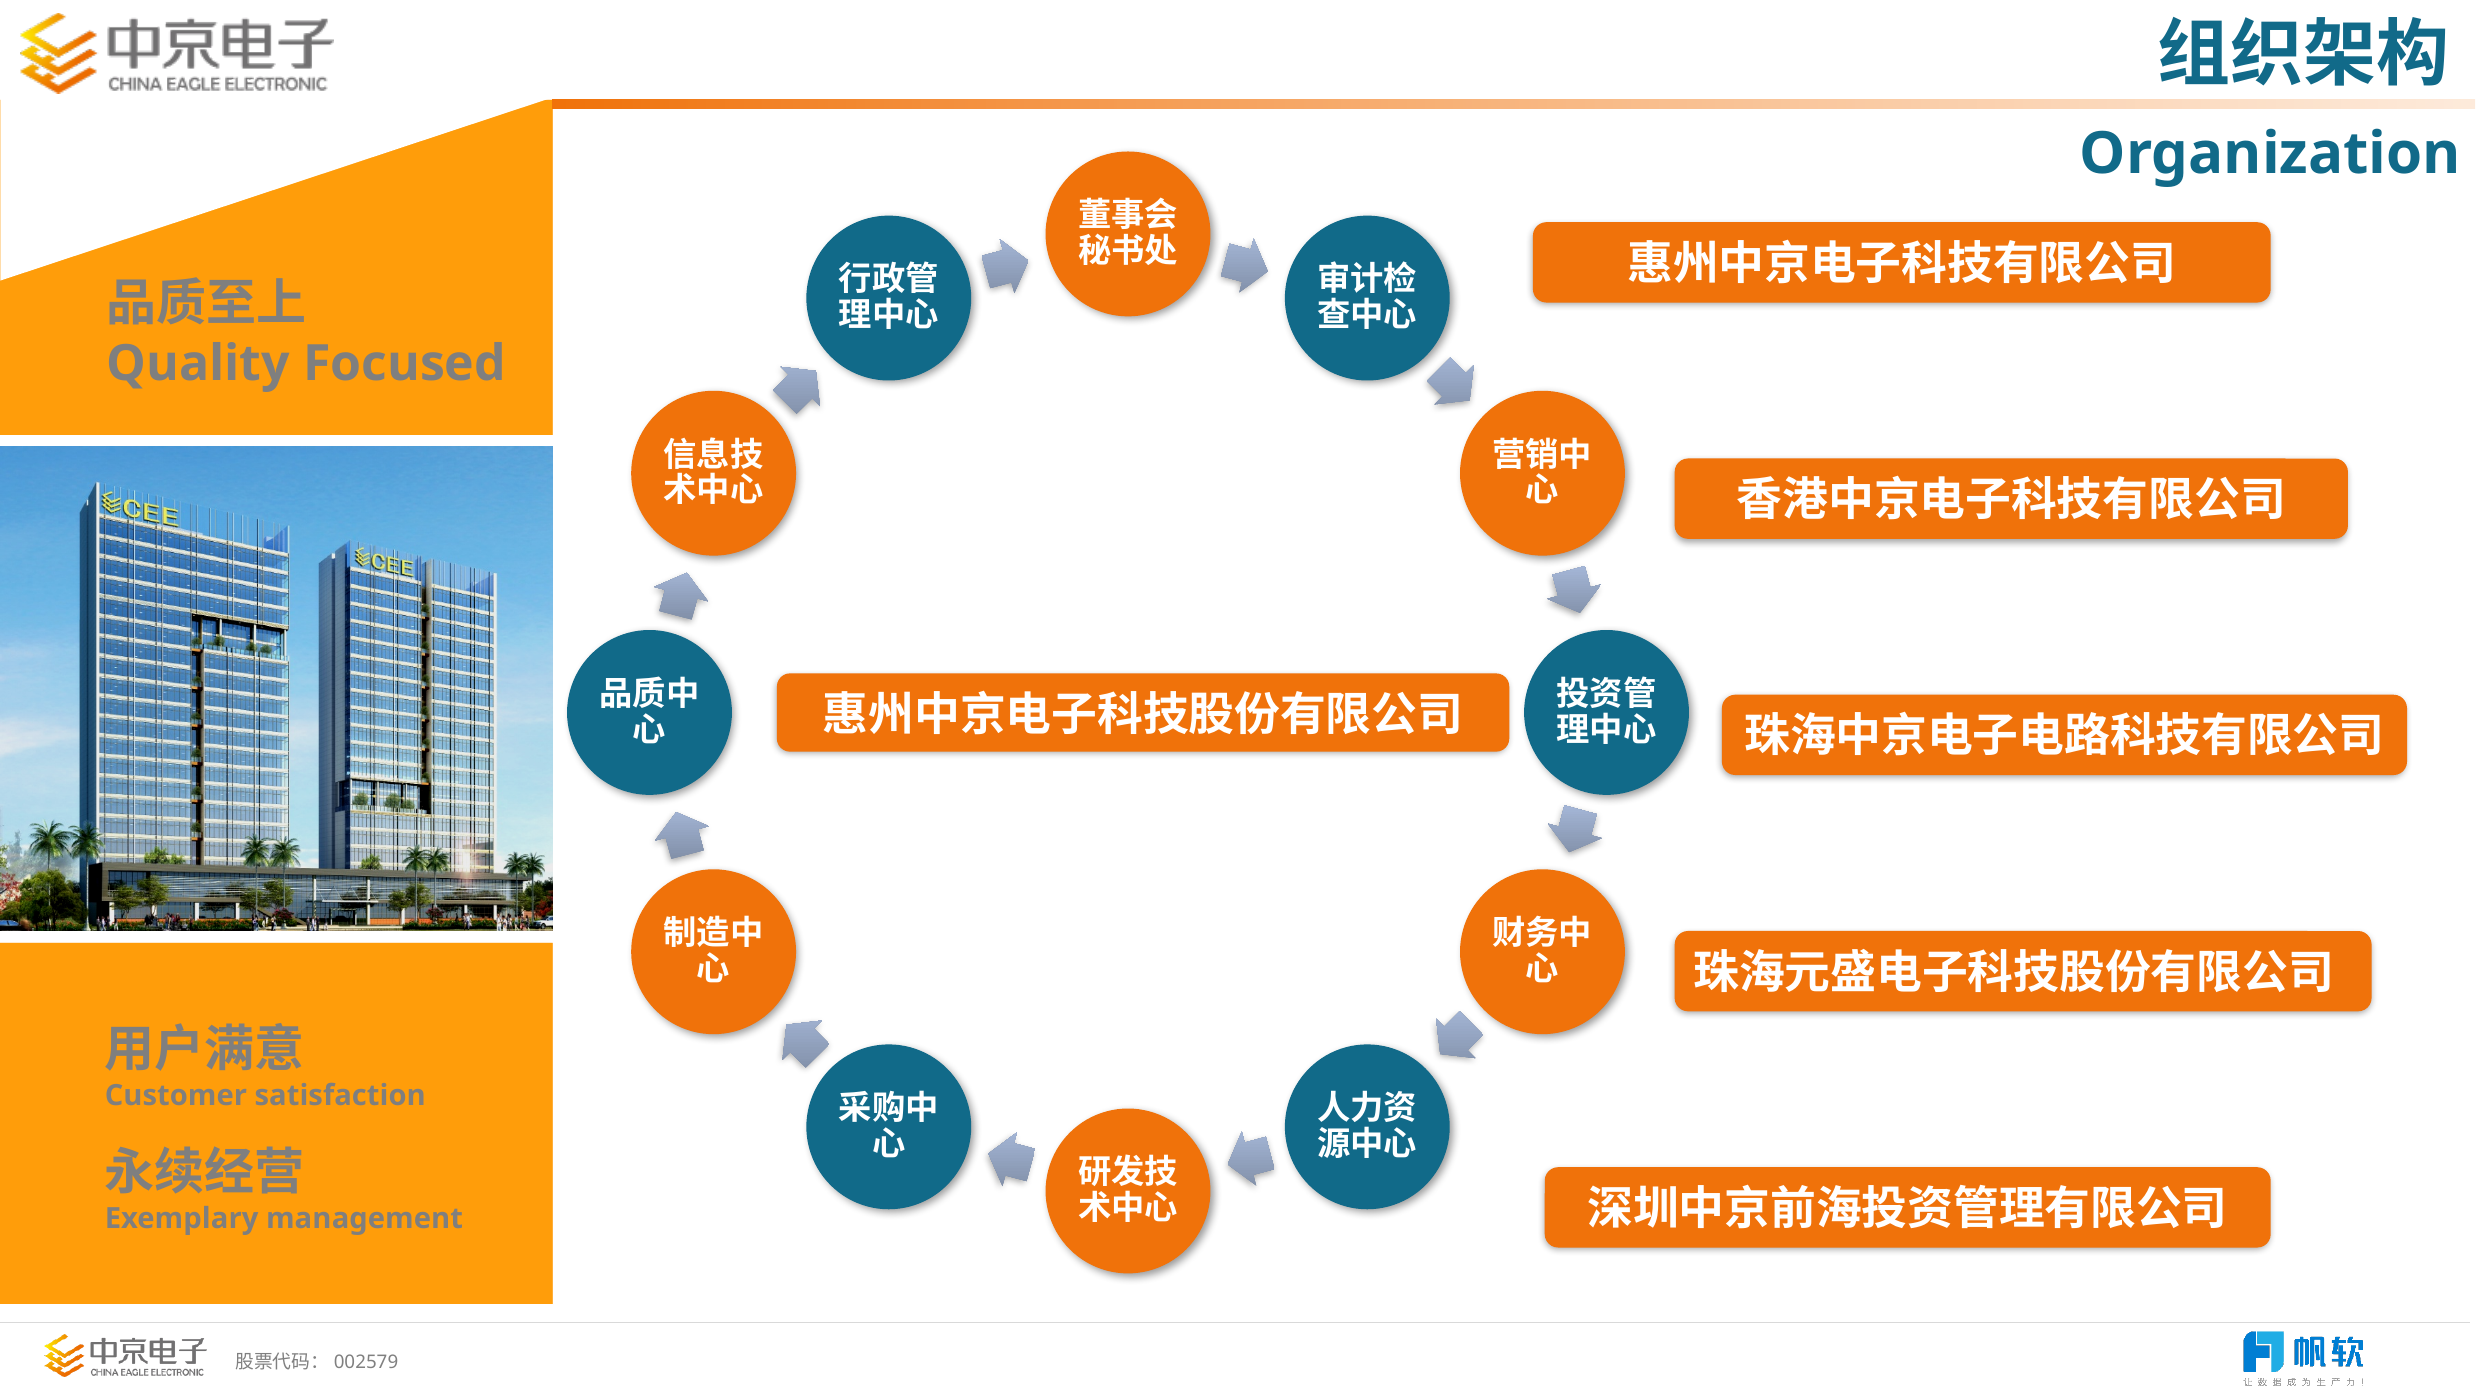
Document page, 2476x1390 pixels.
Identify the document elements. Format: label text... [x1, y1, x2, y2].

text_box 珠海元盛电子科技股份有限公司 [1956, 930, 2373, 1013]
text_box 组织架构 [2142, 0, 2465, 102]
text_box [304, 151, 1952, 1274]
picture [2241, 1327, 2365, 1390]
picture [0, 446, 304, 931]
text_box 深圳中京前海投资管理有限公司 [1956, 1166, 2272, 1249]
text_box 惠州中京电子科技有限公司 [1956, 221, 2272, 304]
picture [44, 1334, 207, 1377]
text_box 珠海中京电子电路科技有限公司 [1956, 693, 2408, 776]
picture [20, 13, 334, 94]
text_box Organization [2065, 107, 2476, 193]
text_box 香港中京电子科技有限公司 [1956, 457, 2349, 540]
